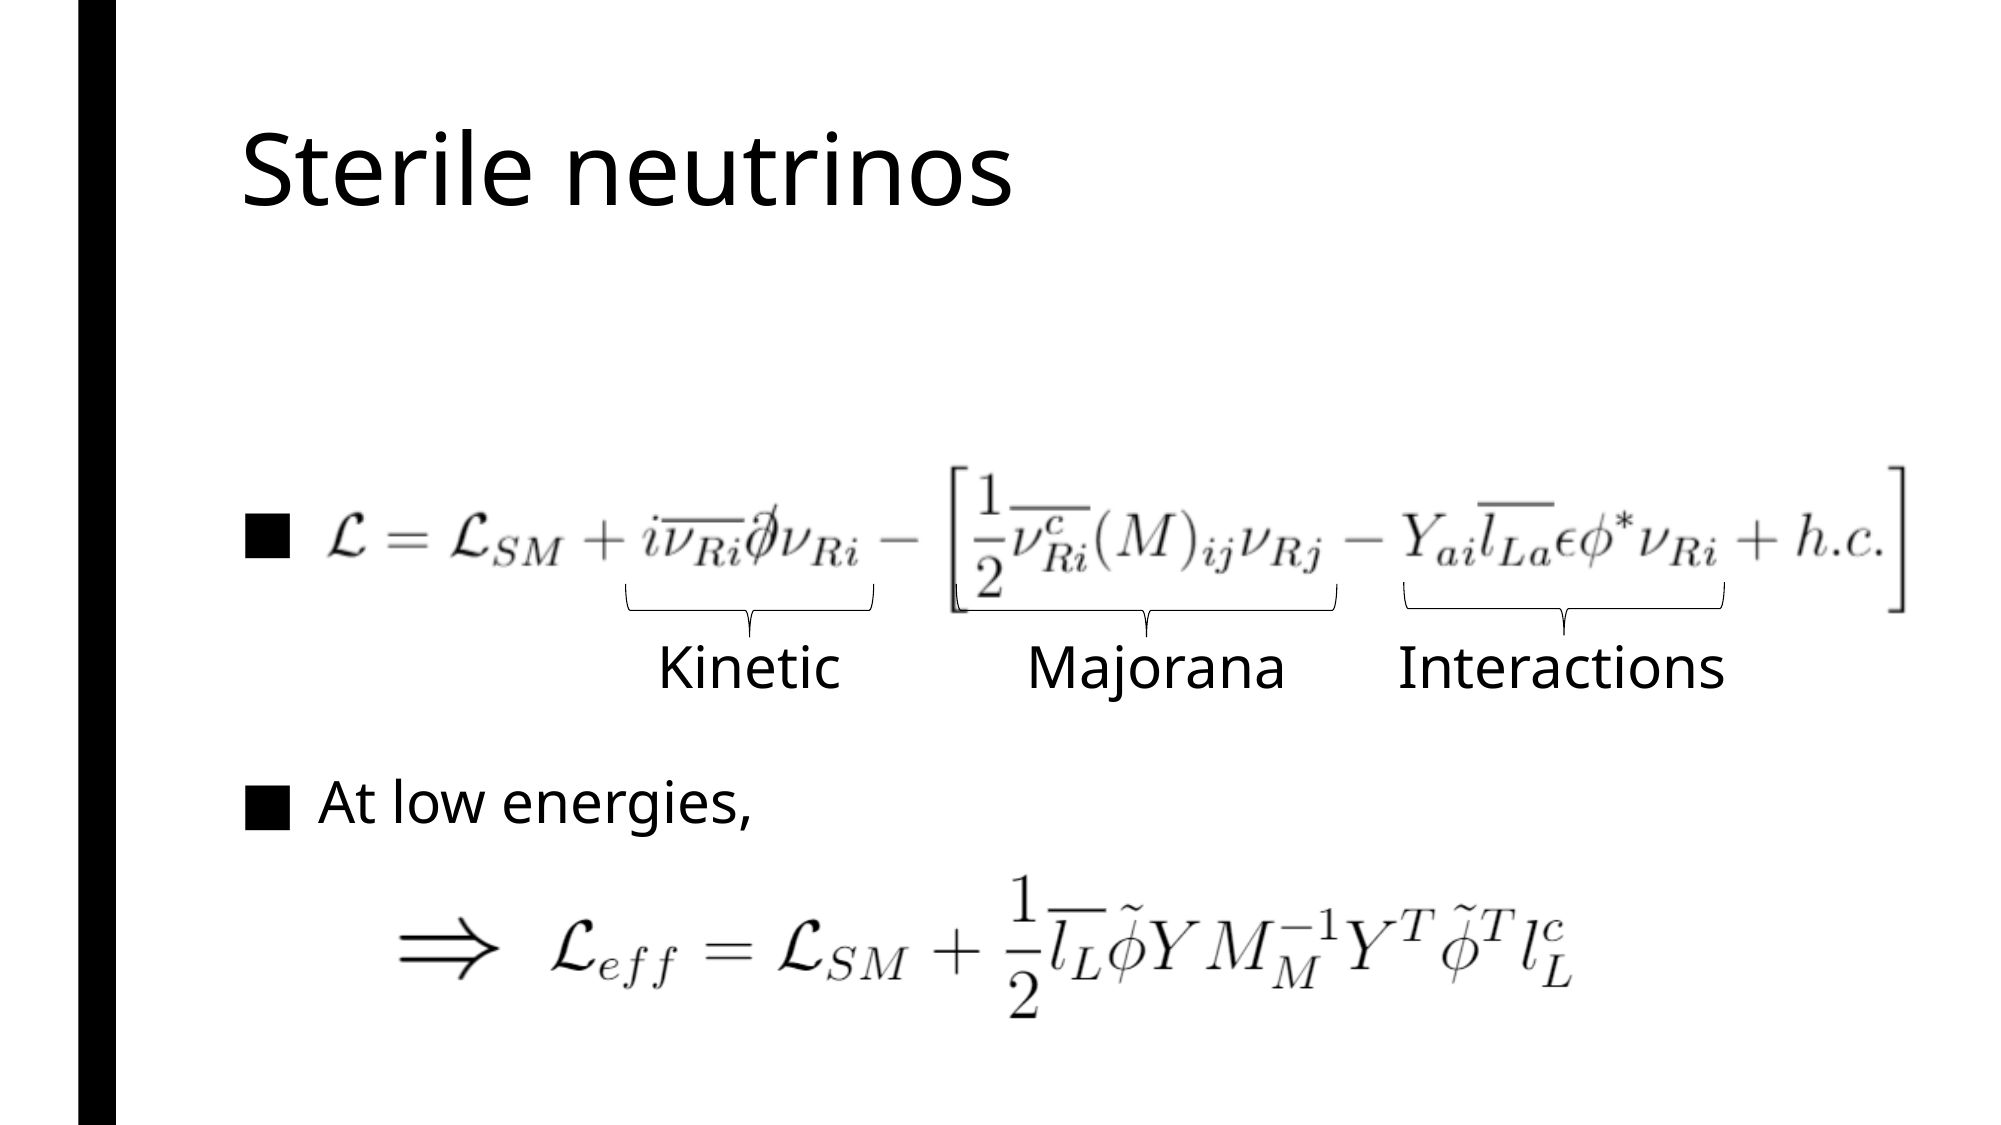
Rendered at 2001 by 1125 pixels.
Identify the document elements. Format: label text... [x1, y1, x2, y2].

list __ At low energies, [225, 491, 1800, 1079]
title Sterile neutrinos [225, 112, 1800, 357]
picture [365, 852, 1607, 1048]
text_box Kinetic [642, 649, 857, 708]
text_box Interactions [1383, 649, 1742, 708]
text_box Majorana [1011, 649, 1302, 708]
picture [291, 446, 1940, 649]
